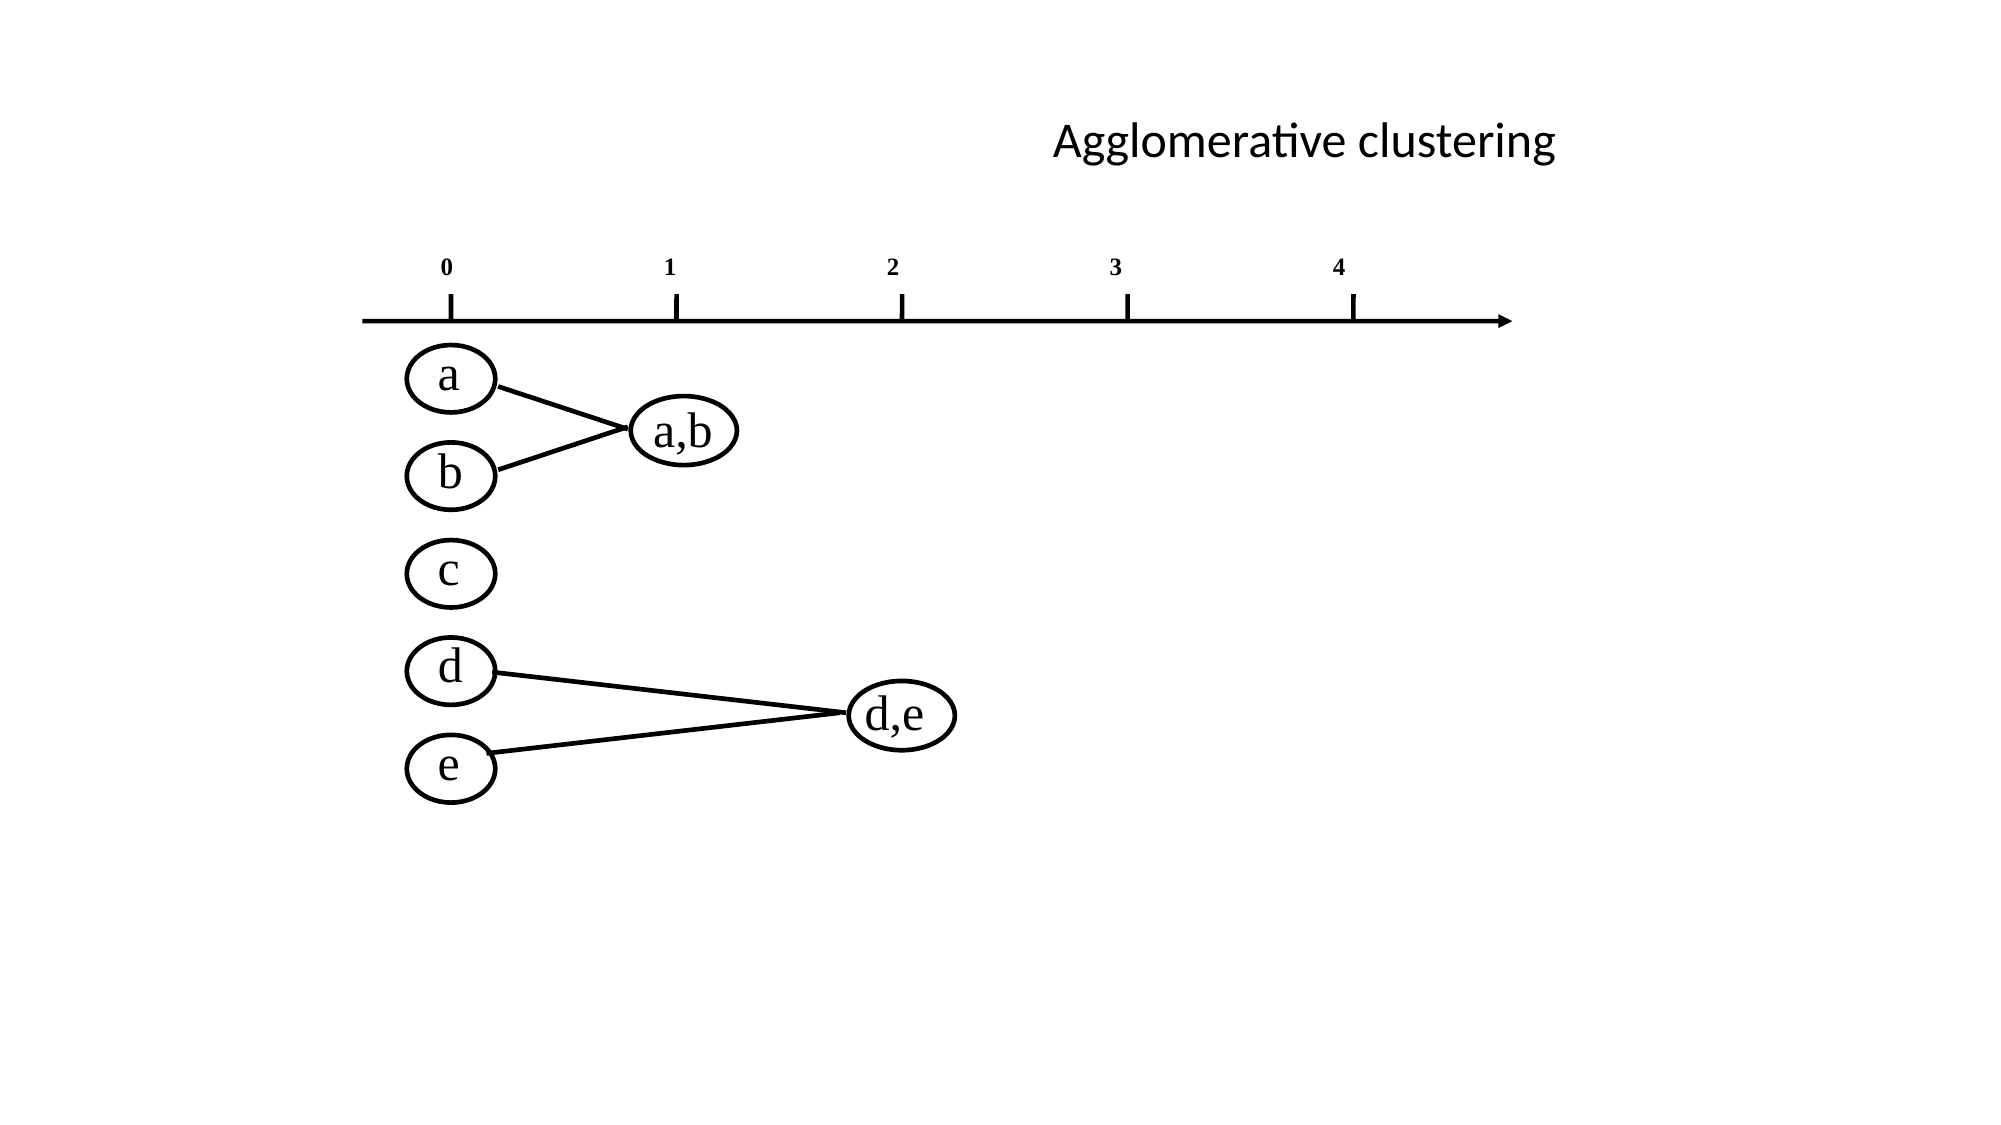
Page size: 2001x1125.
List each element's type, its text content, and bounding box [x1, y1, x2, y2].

text_box [406, 547, 423, 600]
text_box [630, 413, 638, 448]
text_box [406, 645, 423, 698]
text_box b [423, 430, 478, 506]
text_box 2 [872, 242, 915, 288]
text_box Agglomerative clustering [1038, 99, 1572, 175]
text_box [406, 352, 423, 405]
text_box 0 [425, 242, 469, 288]
text_box [428, 603, 474, 608]
text_box [430, 506, 472, 510]
text_box [478, 644, 496, 698]
text_box [430, 701, 472, 705]
text_box 1 [649, 242, 692, 288]
text_box a [423, 333, 475, 408]
text_box c [423, 528, 475, 603]
text_box [478, 449, 496, 503]
text_box [1354, 314, 1513, 328]
text_box [475, 740, 496, 798]
text_box a,b [638, 390, 816, 465]
text_box [940, 691, 955, 740]
text_box [475, 350, 496, 408]
text_box 3 [1094, 242, 1138, 288]
text_box [406, 450, 423, 503]
text_box d,e [849, 672, 940, 748]
text_box [406, 742, 423, 795]
text_box e [423, 723, 475, 798]
text_box d [423, 625, 478, 701]
text_box 4 [1318, 242, 1361, 288]
text_box [429, 408, 474, 413]
text_box [428, 798, 474, 803]
text_box [475, 545, 496, 603]
